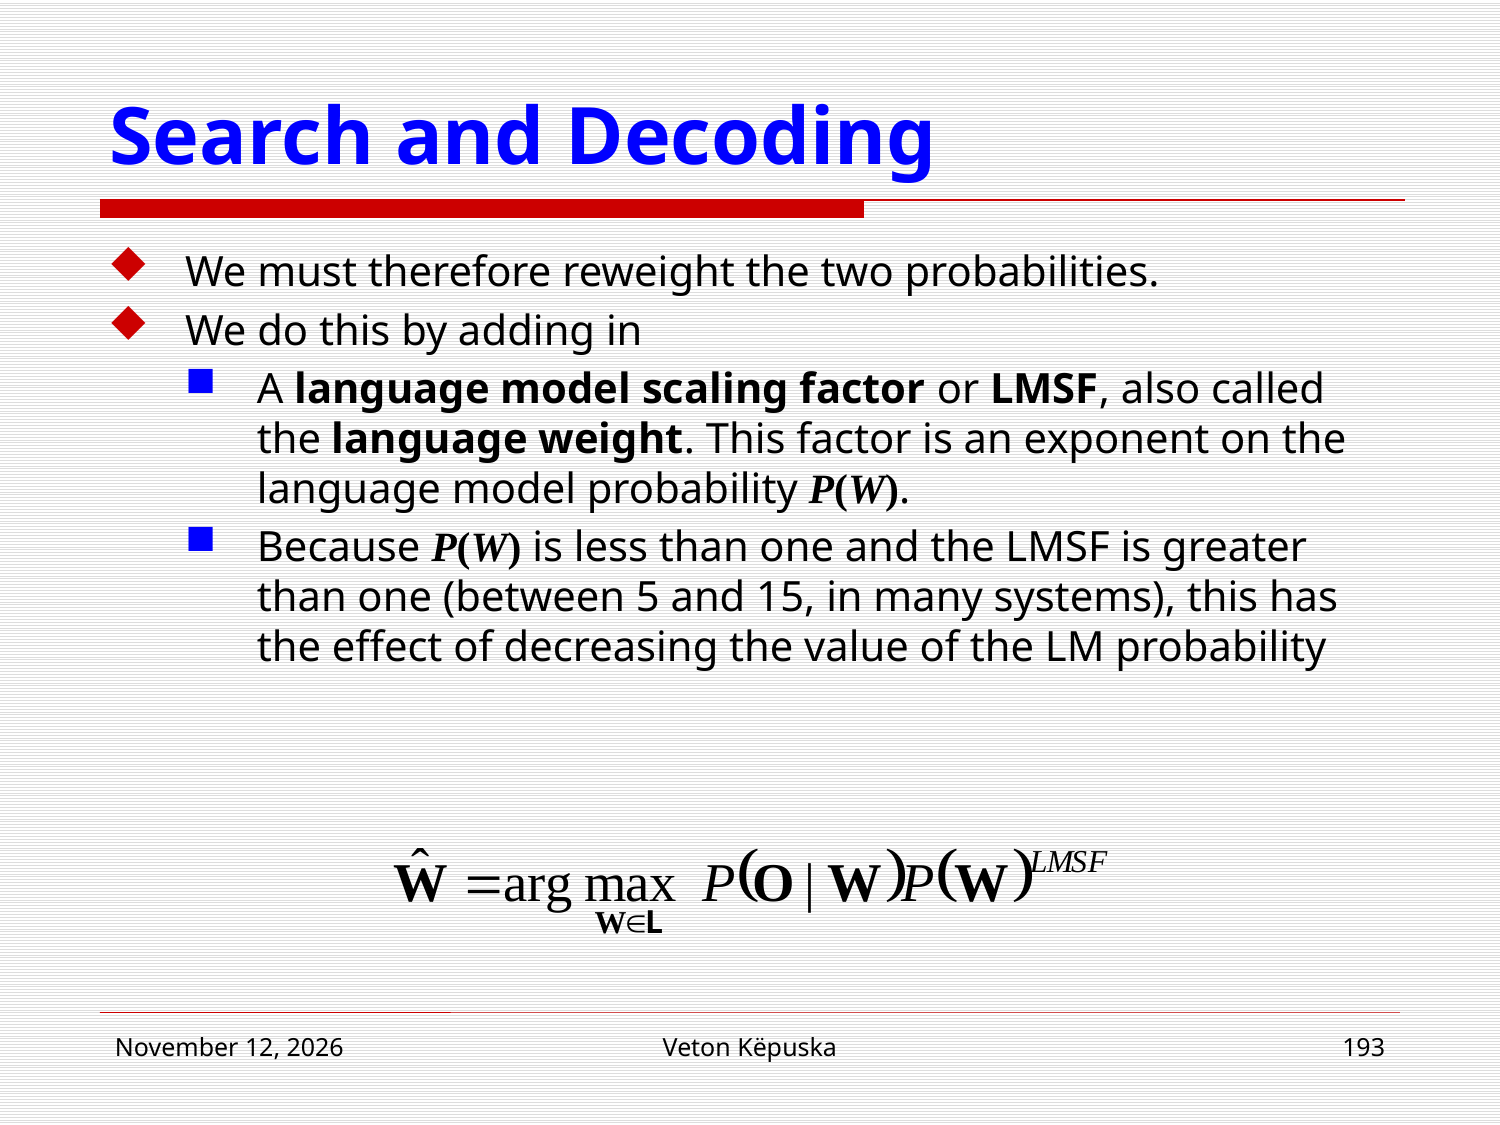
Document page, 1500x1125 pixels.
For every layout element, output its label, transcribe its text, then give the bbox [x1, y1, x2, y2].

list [384, 837, 1123, 947]
slide_number 193 [1074, 1024, 1401, 1103]
footer Veton Këpuska [512, 1024, 988, 1103]
title Search and Decoding [93, 49, 1407, 188]
list We must therefore reweight the two probabilities. We do this by adding in A language model scaling factor or LMSF, also called the language weight. This factor is an exponent on the language model probability P(W). Because P(W) is less than one and the LMSF is greater than one (between 5 and 15, in many systems), this has the effect of decreasing the value of the LM probability [92, 237, 1406, 988]
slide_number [99, 1024, 426, 1103]
